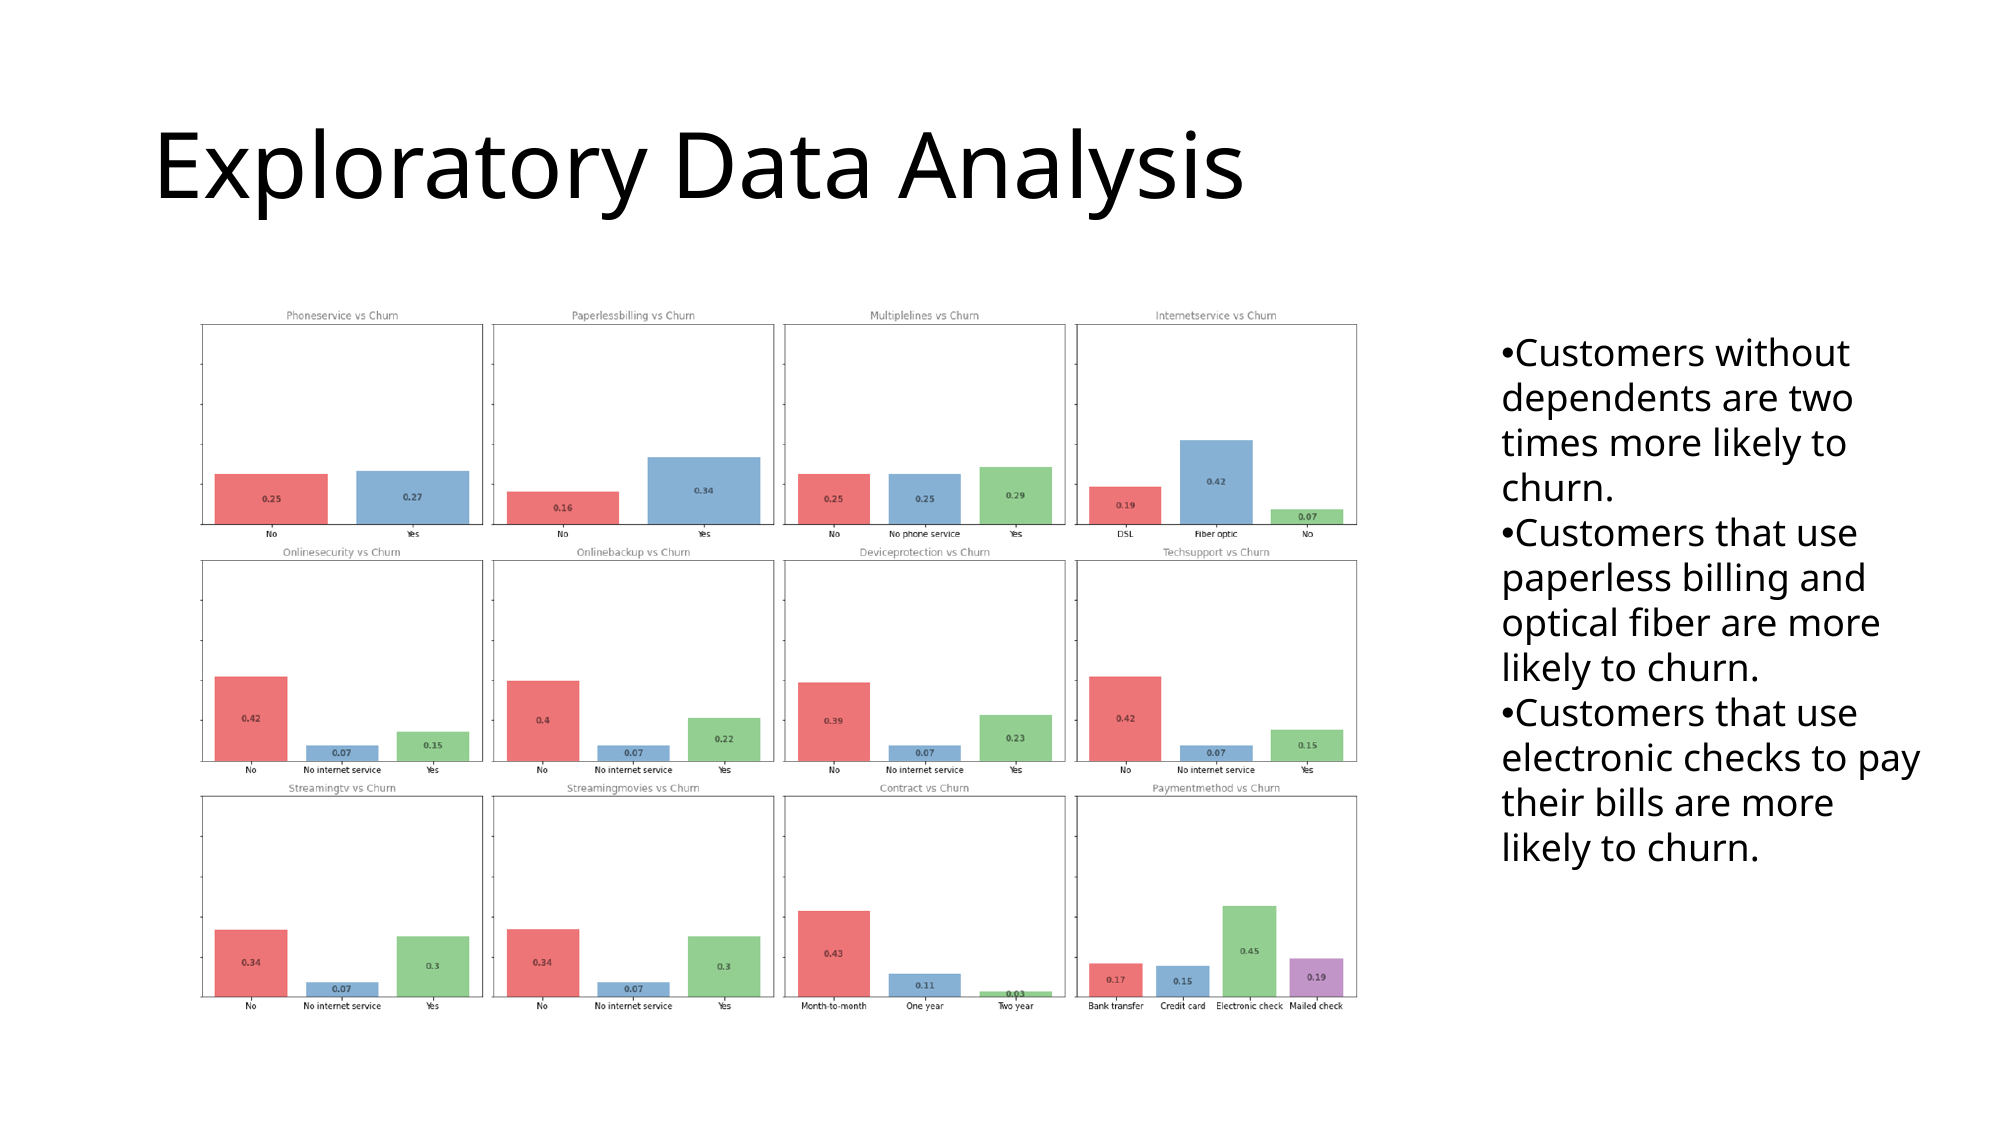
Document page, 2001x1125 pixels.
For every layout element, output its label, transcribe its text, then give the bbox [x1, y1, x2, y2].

title Exploratory Data Analysis [137, 59, 1863, 278]
text_box Customers without dependents are two times more likely to churn. Customers that use paperless billing and optical fiber are more likely to churn. Customers that use electronic checks to pay their bills are more likely to churn. [1486, 322, 1944, 922]
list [193, 301, 1361, 1016]
